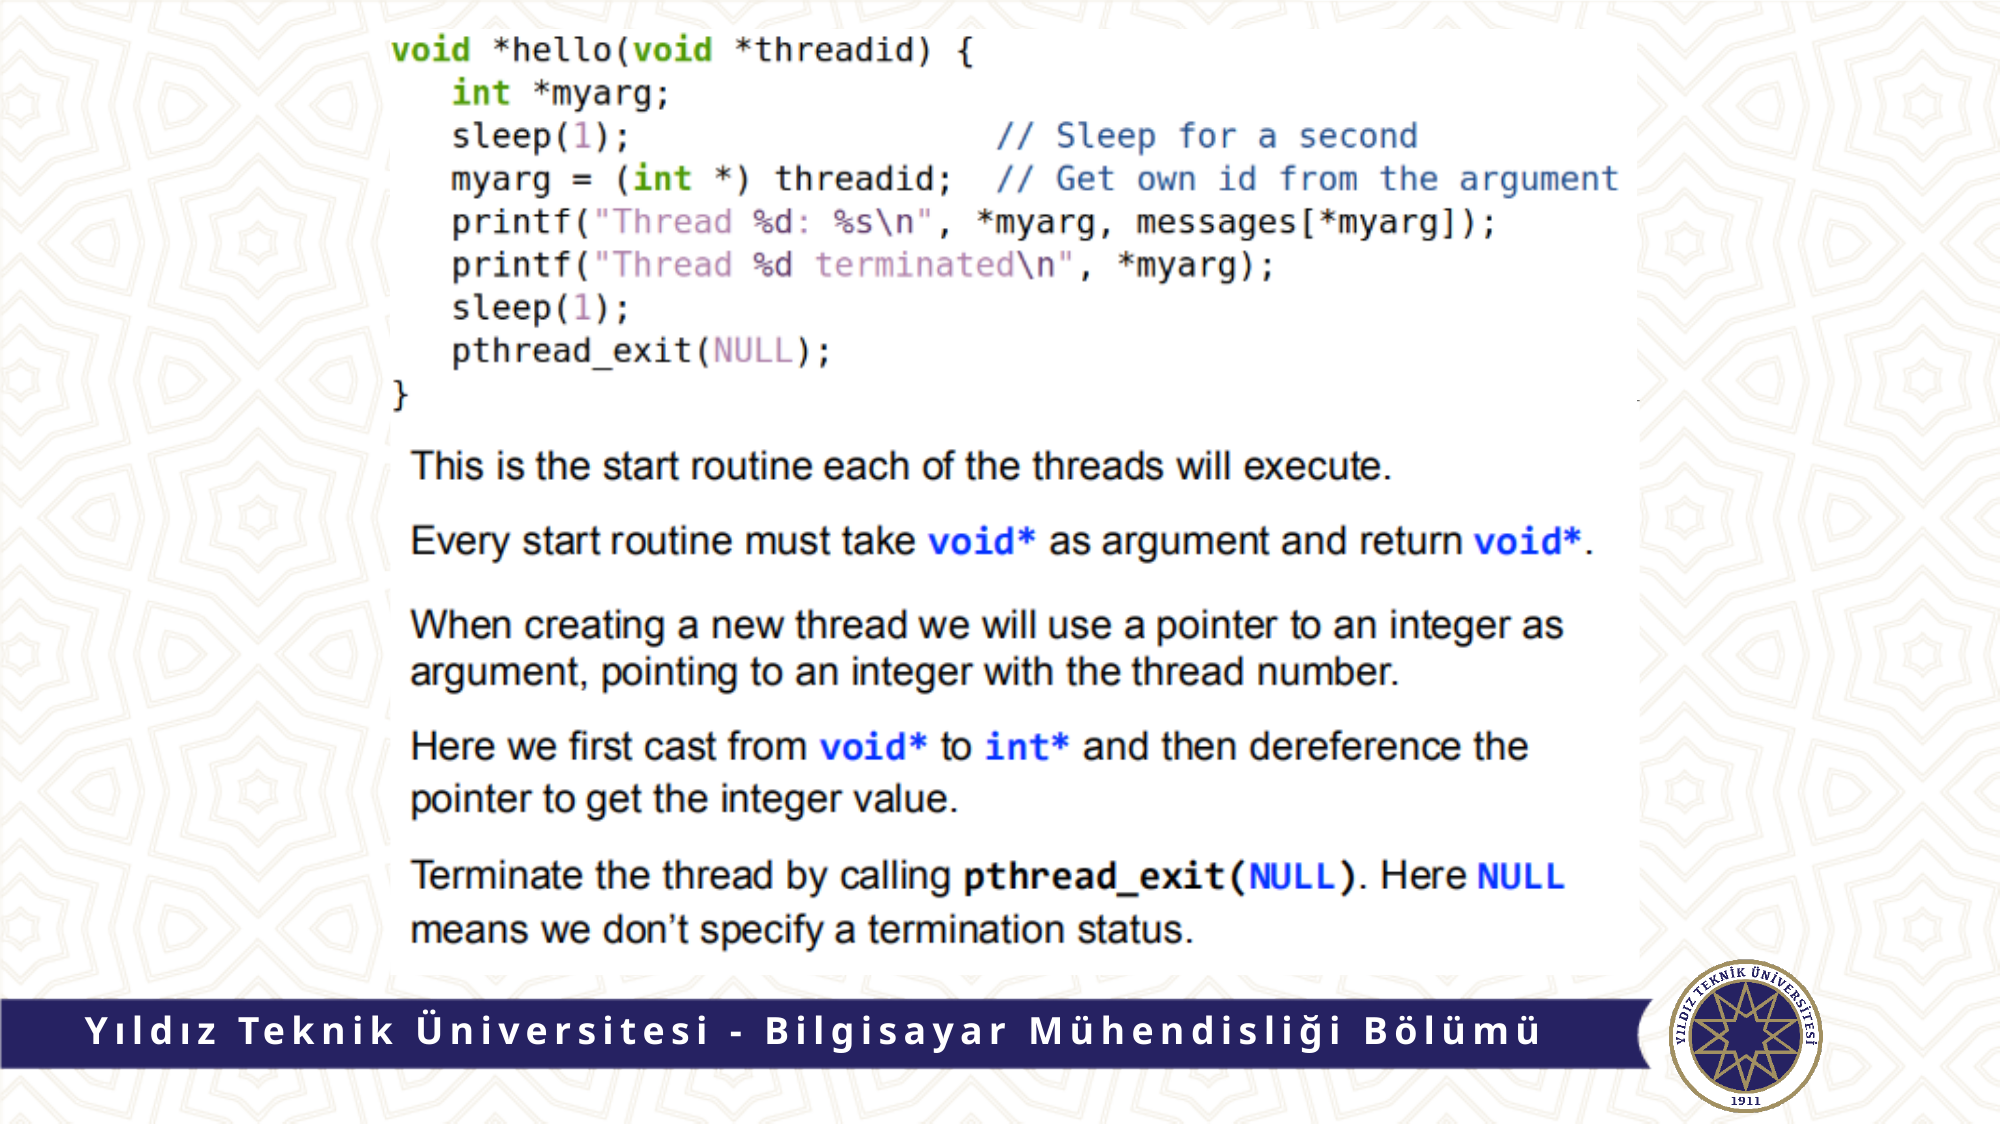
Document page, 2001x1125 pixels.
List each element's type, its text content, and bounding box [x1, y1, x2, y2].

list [390, 400, 1640, 975]
footer Yıldız Teknik Üniversitesi - Bilgisayar Mühendisliği Bölümü [0, 997, 1628, 1069]
picture [0, 0, 2000, 1125]
